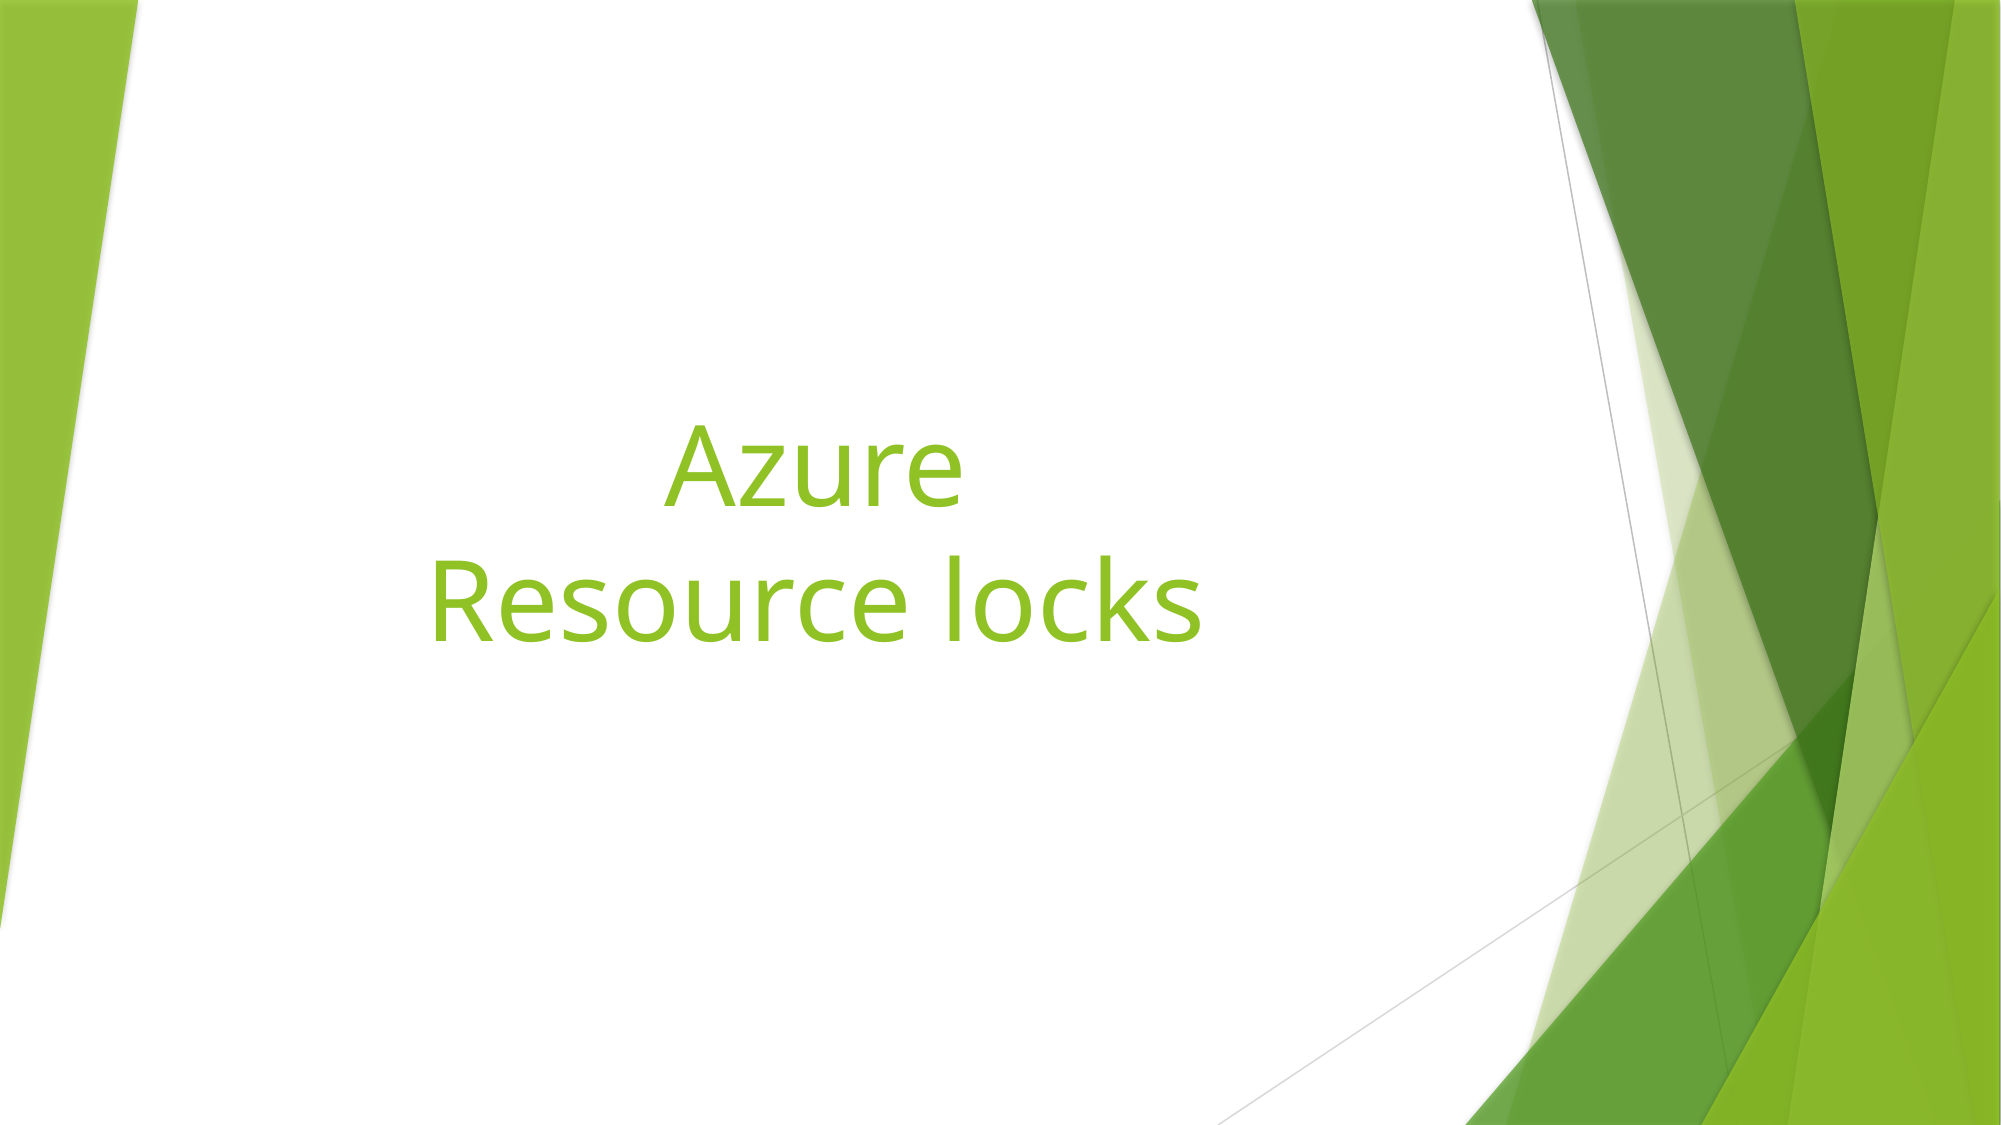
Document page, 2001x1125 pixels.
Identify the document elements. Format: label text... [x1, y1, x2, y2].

title Azure Resource locks [110, 394, 1522, 665]
